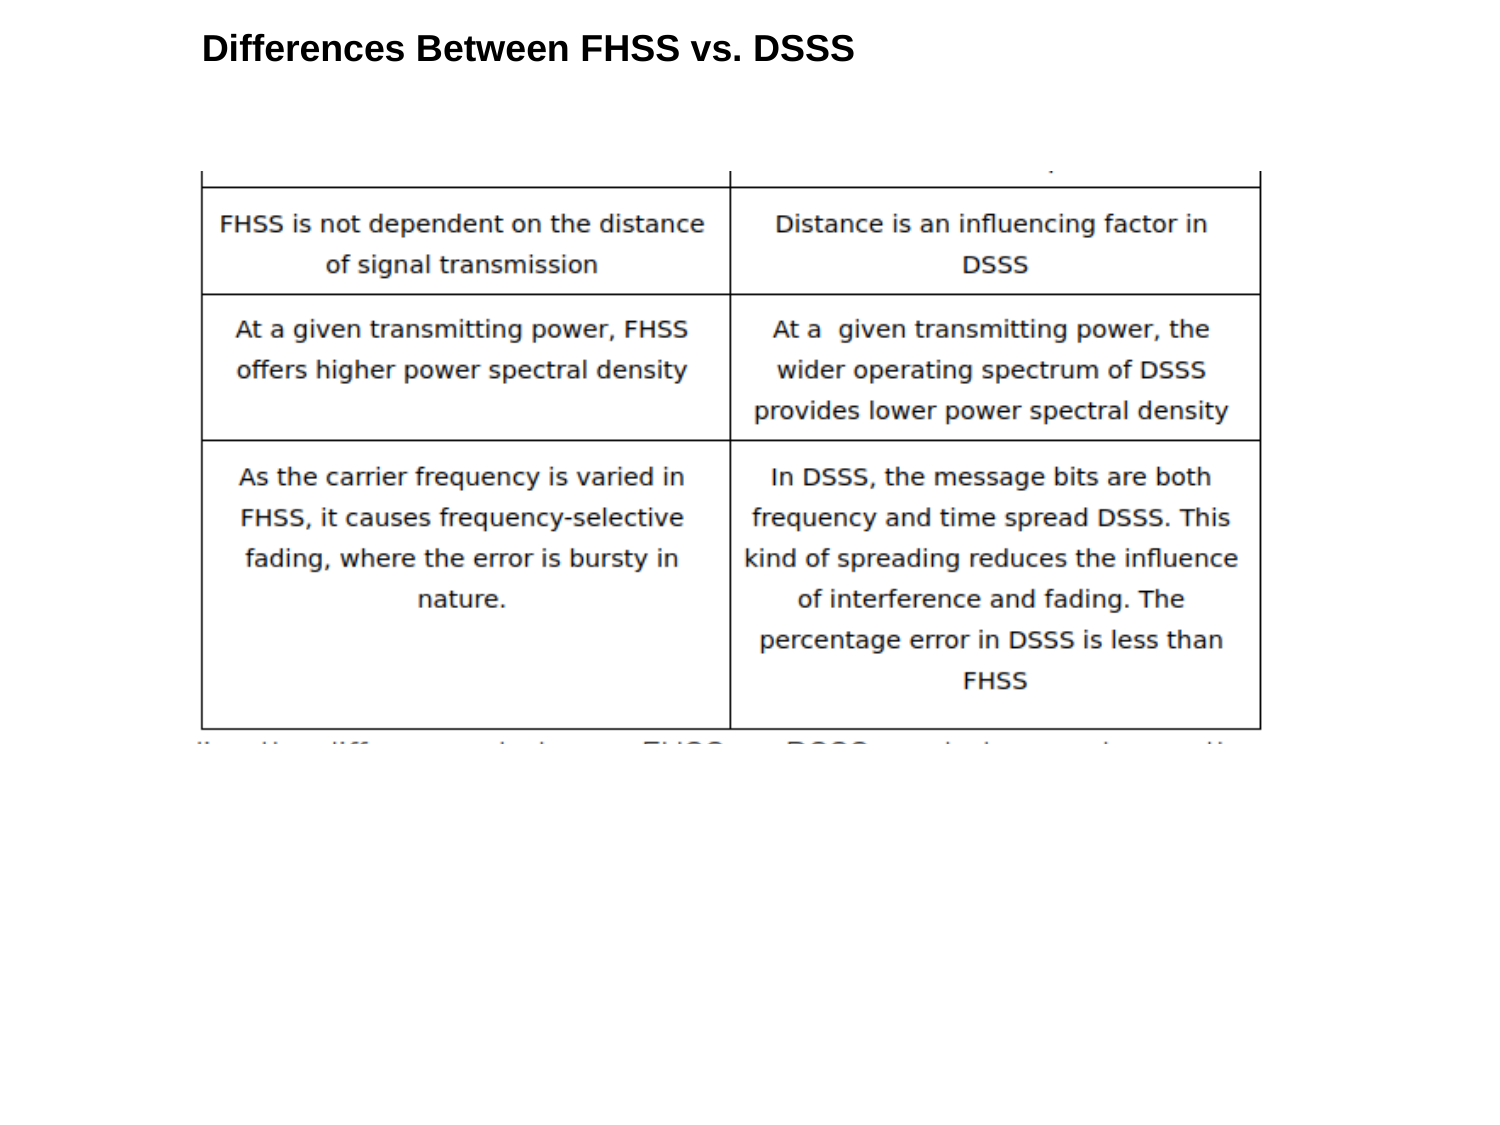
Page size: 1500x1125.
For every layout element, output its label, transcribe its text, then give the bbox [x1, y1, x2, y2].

title Differences Between FHSS vs. DSSS [55, 2, 1003, 223]
picture [162, 171, 1288, 744]
